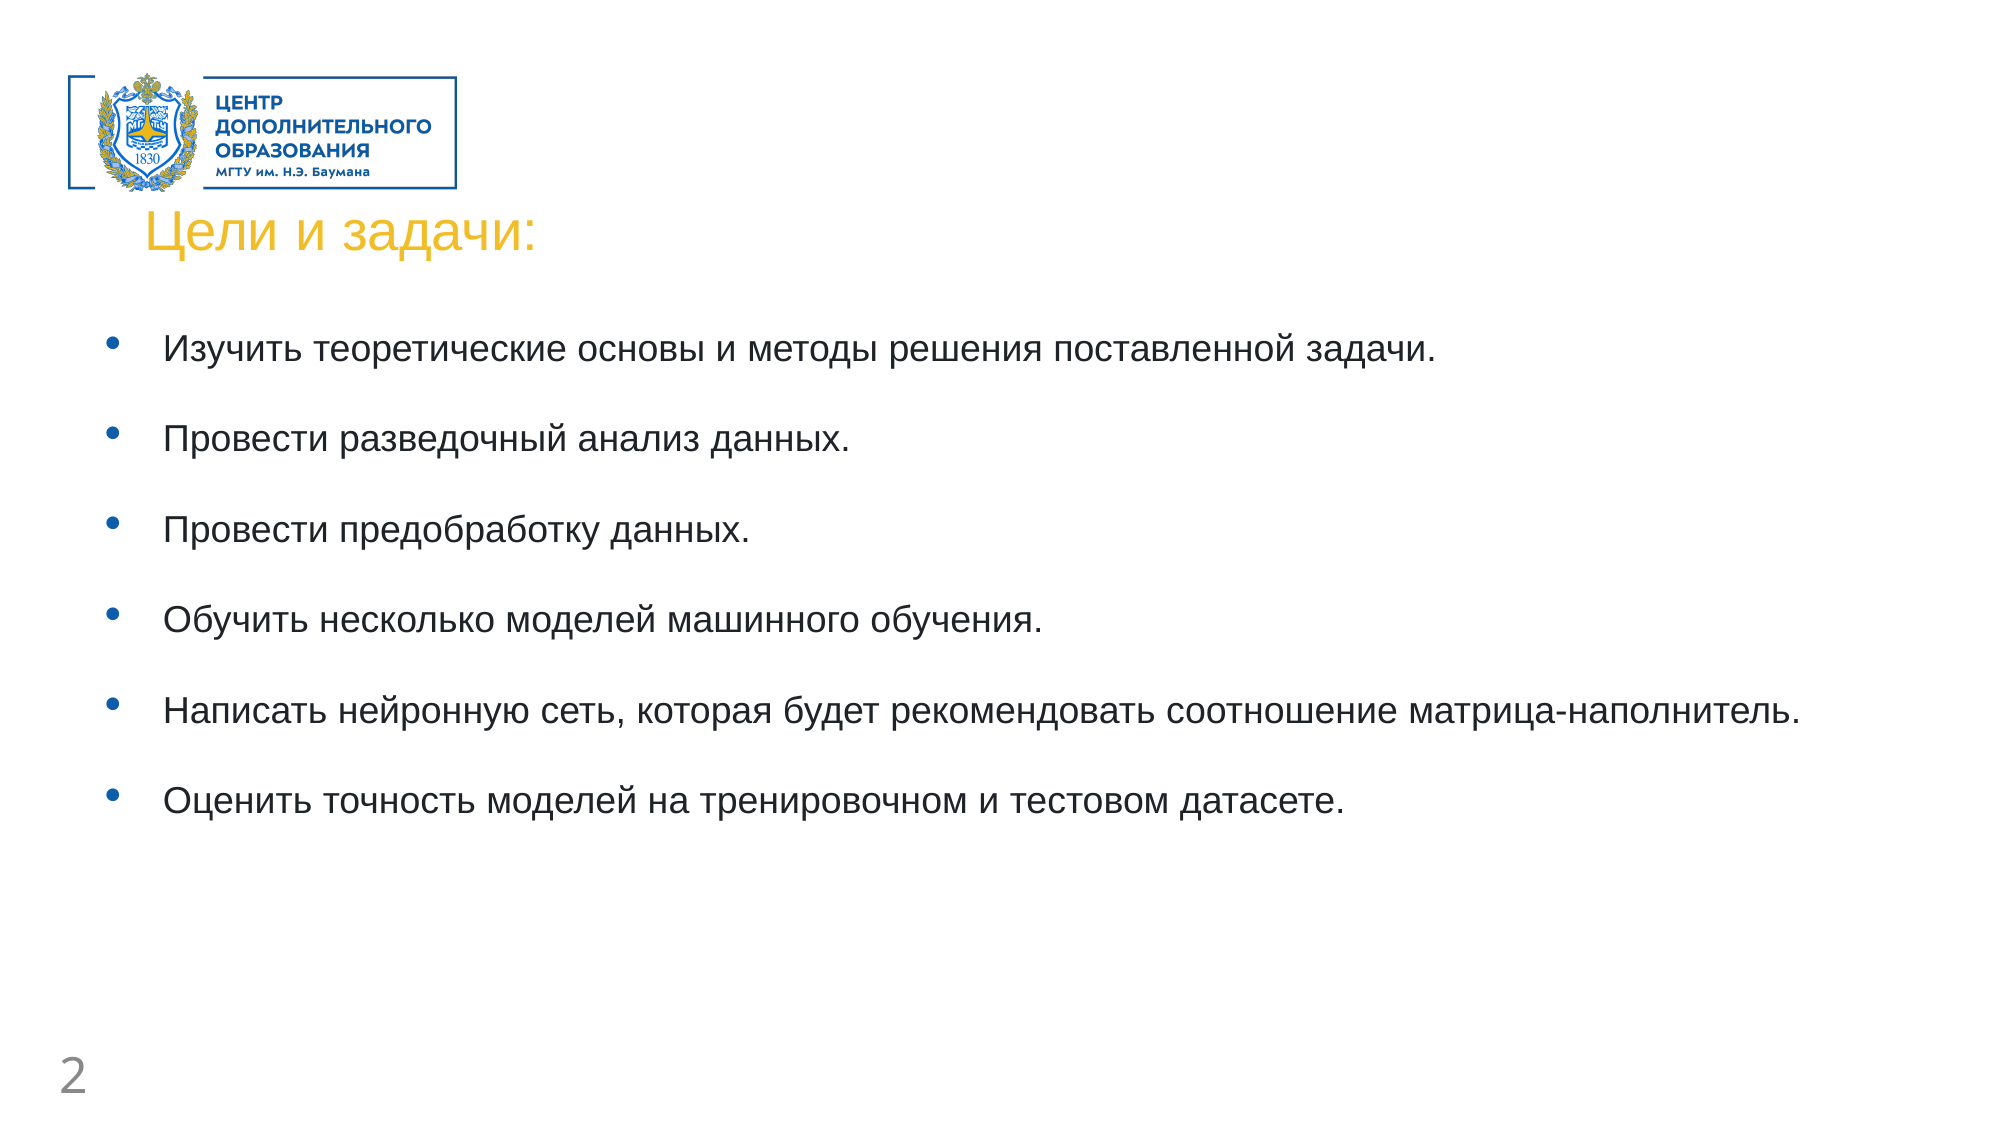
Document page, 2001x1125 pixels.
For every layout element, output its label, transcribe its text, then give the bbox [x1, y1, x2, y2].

slide_number 2 [44, 1055, 139, 1101]
list Цели и задачи: [91, 194, 1929, 291]
list Изучить теоретические основы и методы решения поставленной задачи. Провести разведочный анализ данных. Провести предобработку данных. Обучить несколько моделей машинного обучения. Написать нейронную сеть, которая будет рекомендовать соотношение матрица-наполнитель. Оценить точность моделей на тренировочном и тестовом датасете. [91, 321, 1929, 971]
picture [68, 73, 457, 192]
